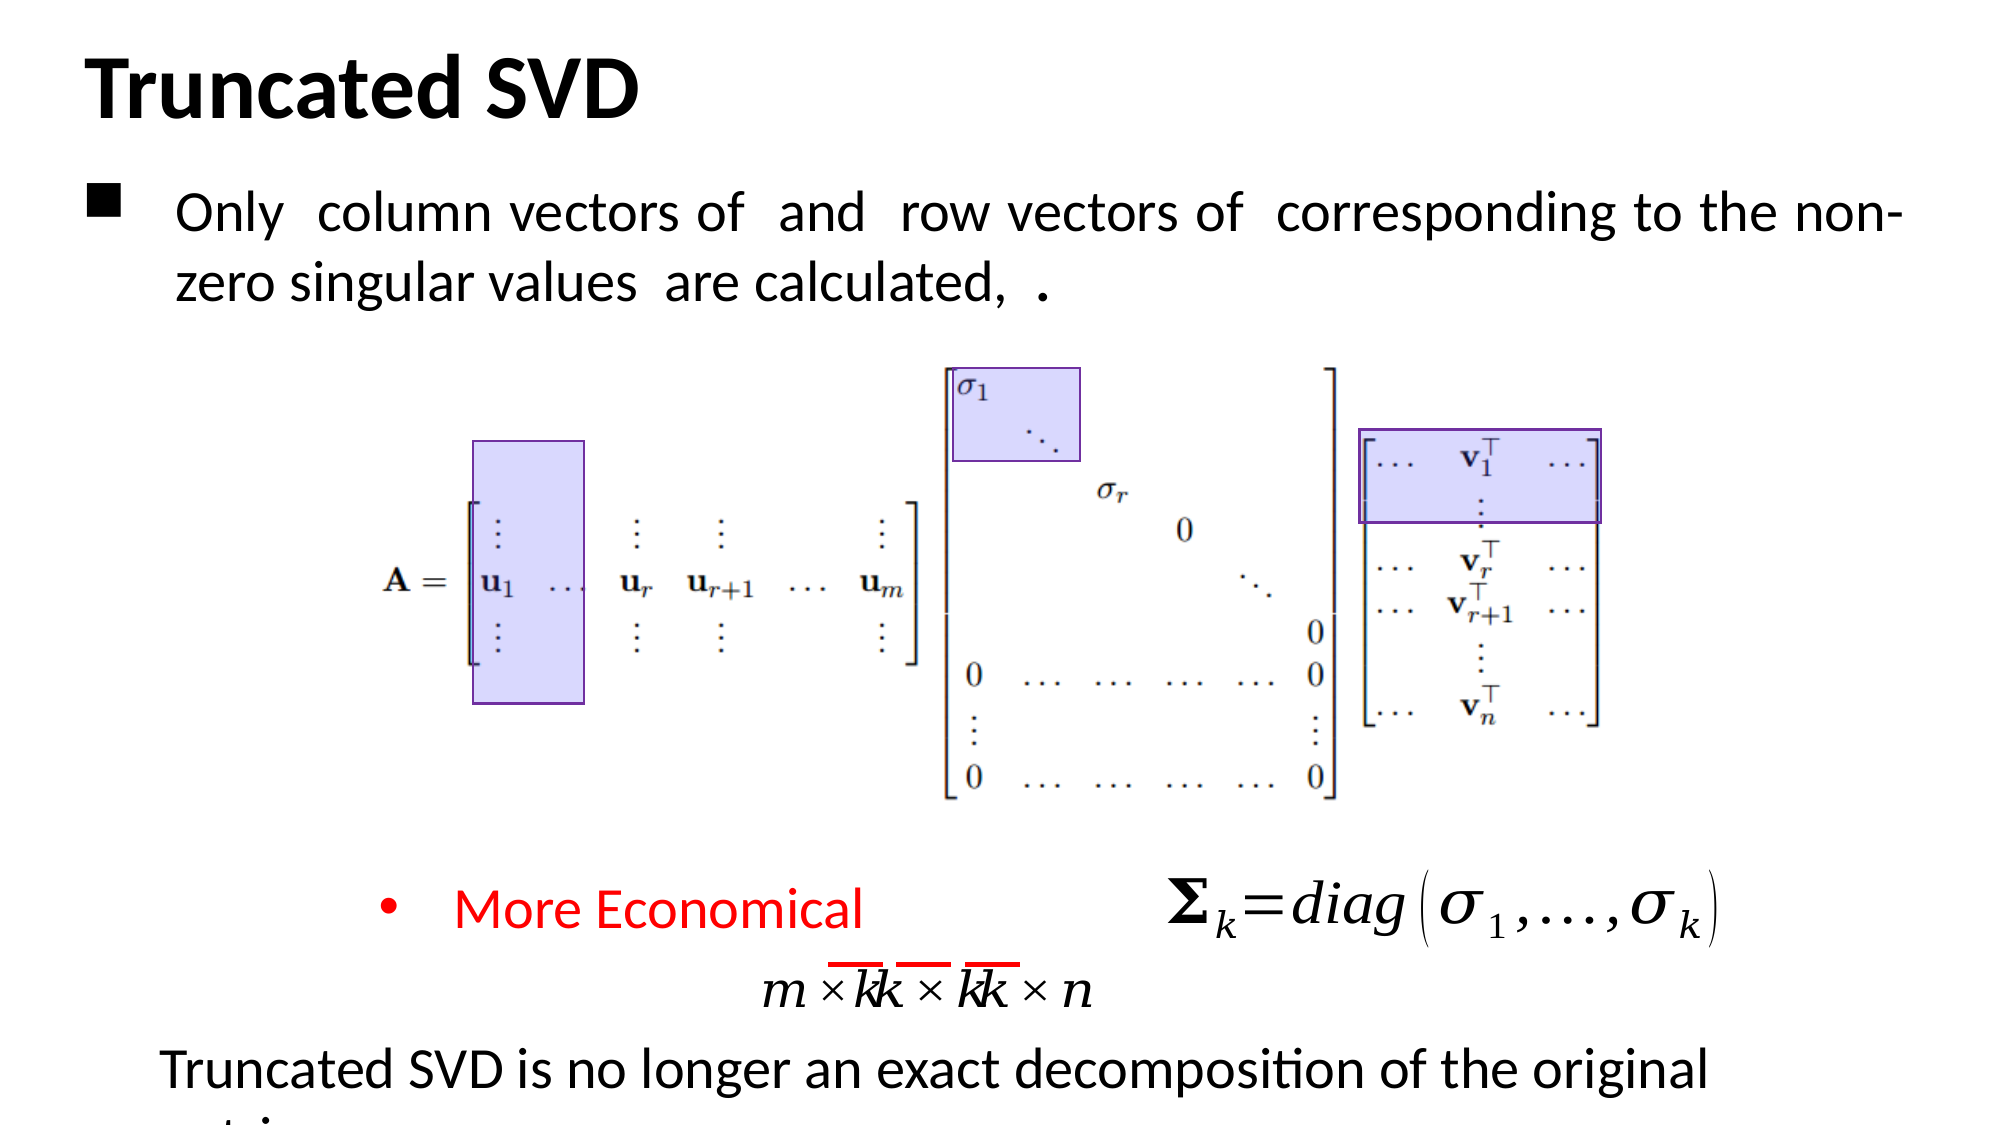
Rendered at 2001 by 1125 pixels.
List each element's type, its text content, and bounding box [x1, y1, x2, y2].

text_box Truncated SVD [69, 19, 656, 145]
text_box Truncated SVD is no longer an exact decomposition of the original matrix. [131, 1022, 1901, 1125]
picture [370, 330, 1608, 813]
